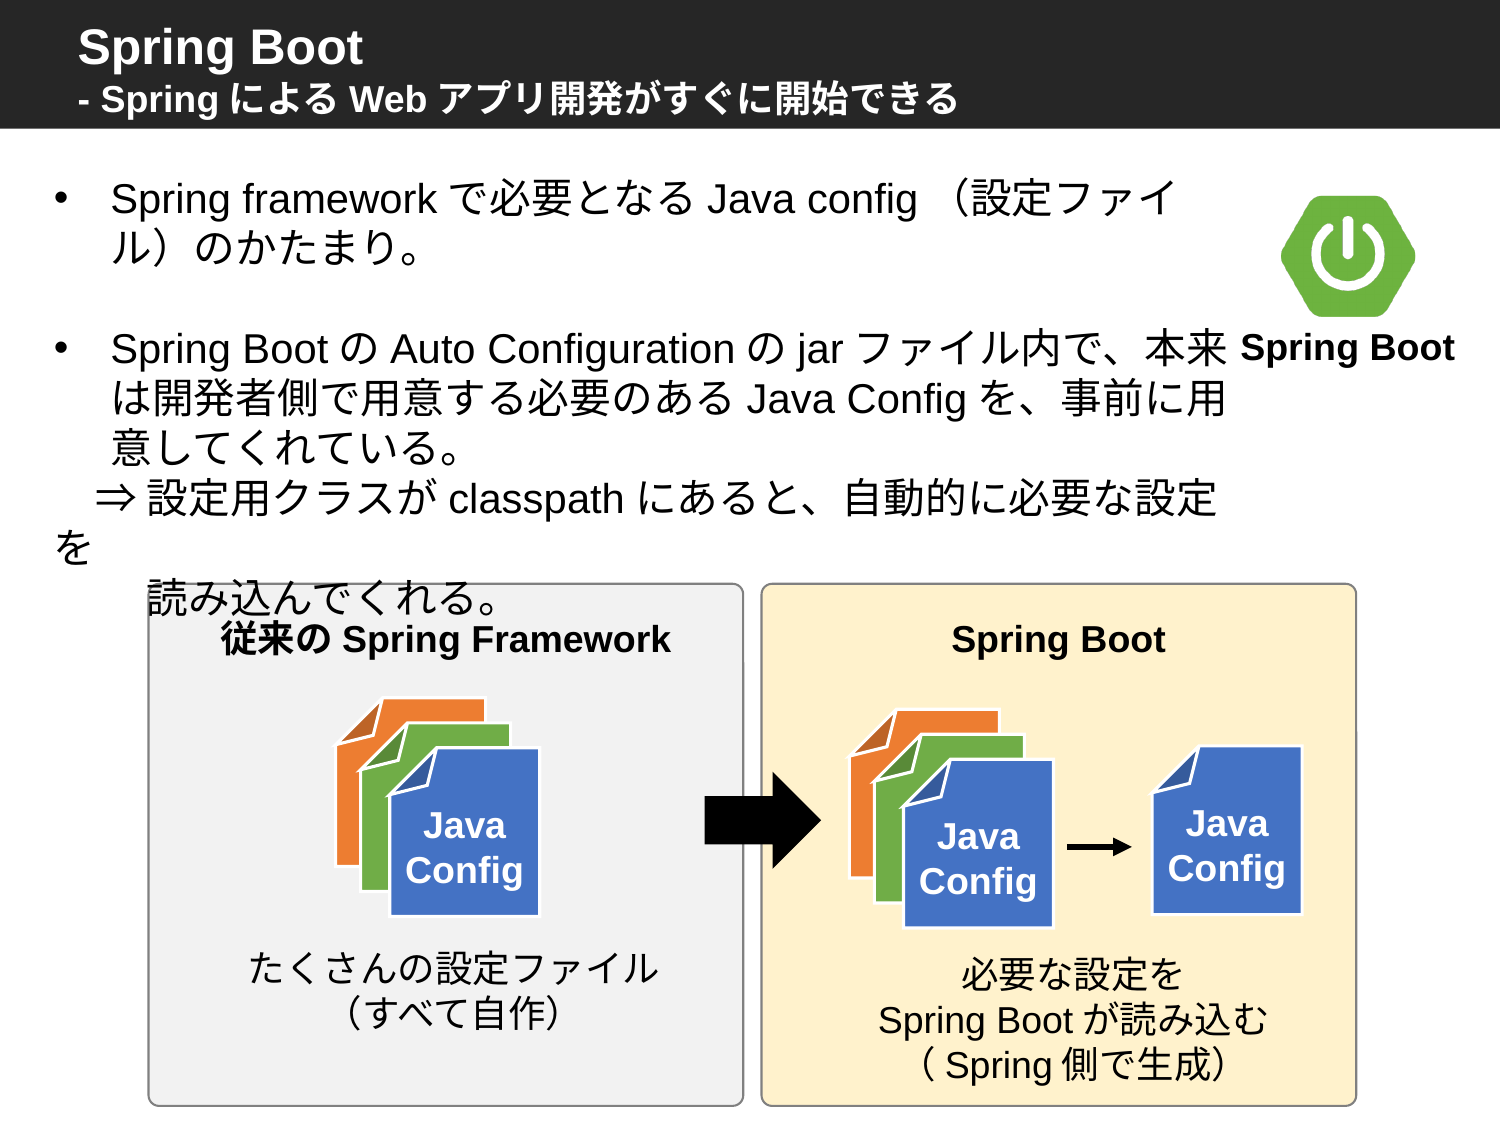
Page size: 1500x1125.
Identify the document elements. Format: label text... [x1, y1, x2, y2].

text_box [1140, 745, 1314, 915]
text_box [330, 696, 488, 869]
text_box Spring frameworkで必要となるJava config（設定ファイル）のかたまり。 Spring BootのAuto Configurationのjarファイル内で、本来は開発者側で用意する必要のあるJava Configを、事前に用意してくれている。 ⇒ 設定用クラスがclasspathにあると、自動的に必要な設定を 読み込んでくれる。 [39, 164, 1260, 630]
text_box Spring Boot [936, 607, 1182, 668]
text_box [355, 750, 378, 894]
text_box [381, 721, 513, 747]
text_box Spring Boot - SpringによるWebアプリ開発がすぐに開始できる [62, 7, 1165, 128]
text_box [0, 0, 1500, 130]
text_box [378, 747, 551, 917]
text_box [1224, 185, 1472, 377]
text_box [894, 732, 1026, 759]
text_box [147, 630, 744, 1107]
text_box [704, 771, 822, 869]
text_box [869, 761, 892, 905]
text_box [844, 707, 1001, 880]
text_box たくさんの設定ファイル （すべて自作） [233, 937, 676, 1042]
text_box [760, 583, 1357, 1107]
text_box 従来のSpring Framework [205, 607, 686, 668]
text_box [892, 759, 1065, 928]
text_box 必要な設定を Spring Bootが読み込む （Spring側で生成） [863, 943, 1285, 1094]
